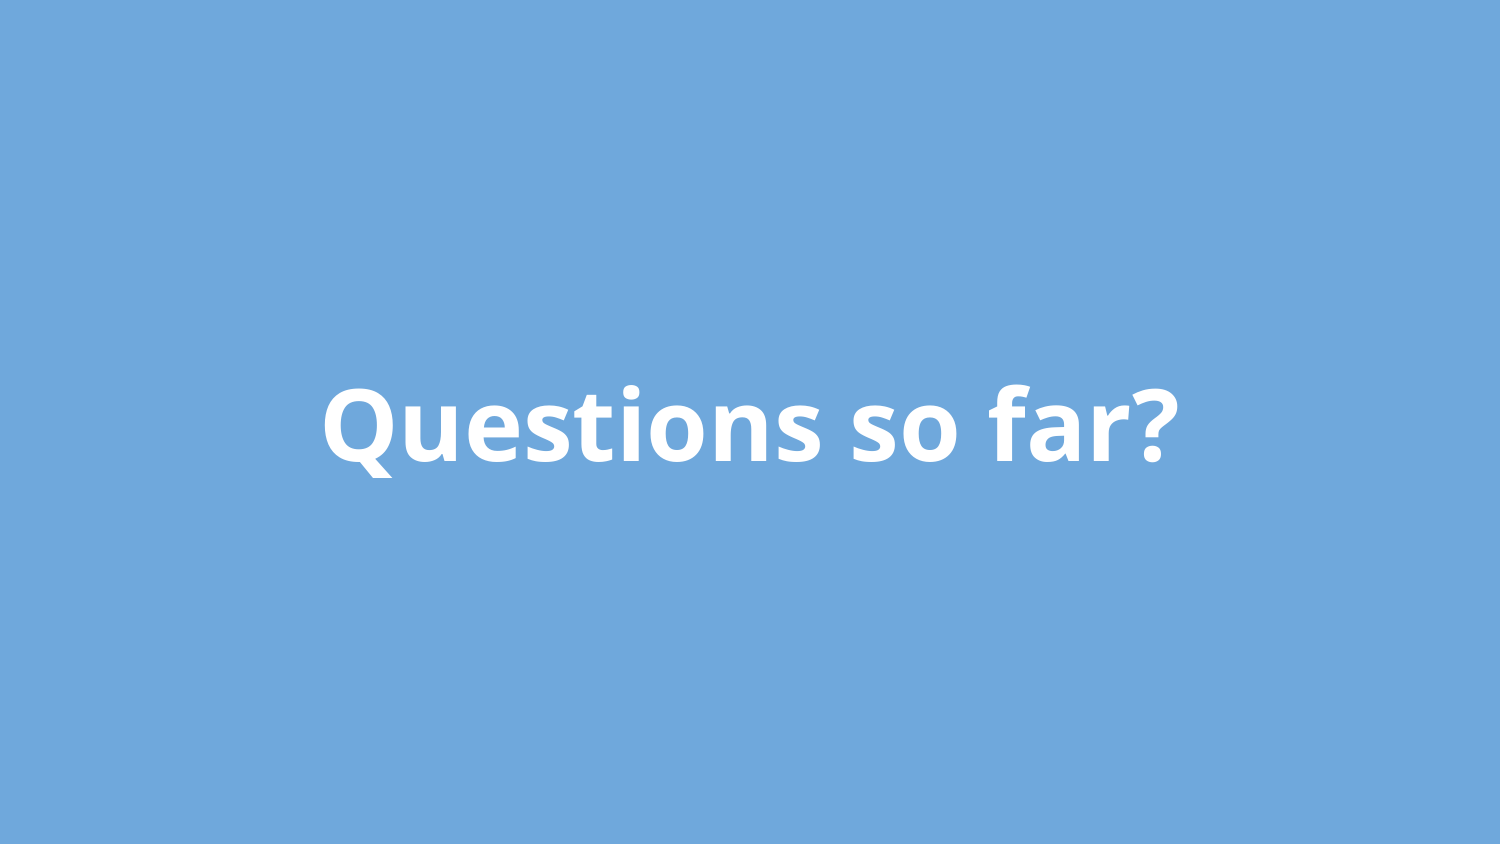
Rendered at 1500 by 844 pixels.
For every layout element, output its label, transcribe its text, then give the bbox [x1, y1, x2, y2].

title Questions so far? [57, 86, 1443, 758]
